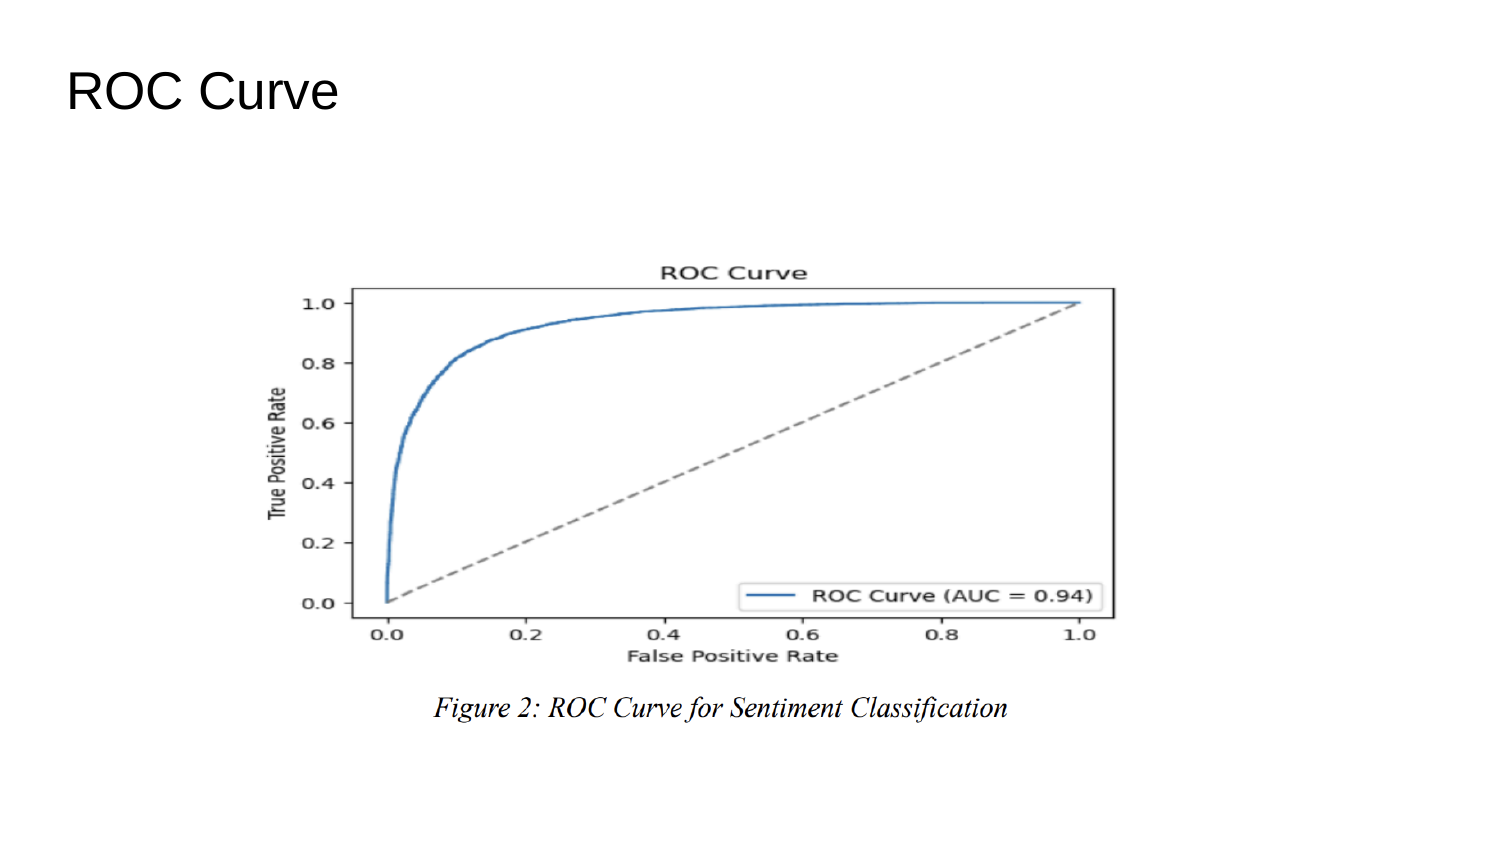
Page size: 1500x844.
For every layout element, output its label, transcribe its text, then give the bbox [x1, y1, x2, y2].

picture [249, 166, 1180, 822]
title ROC Curve [51, 41, 1449, 136]
